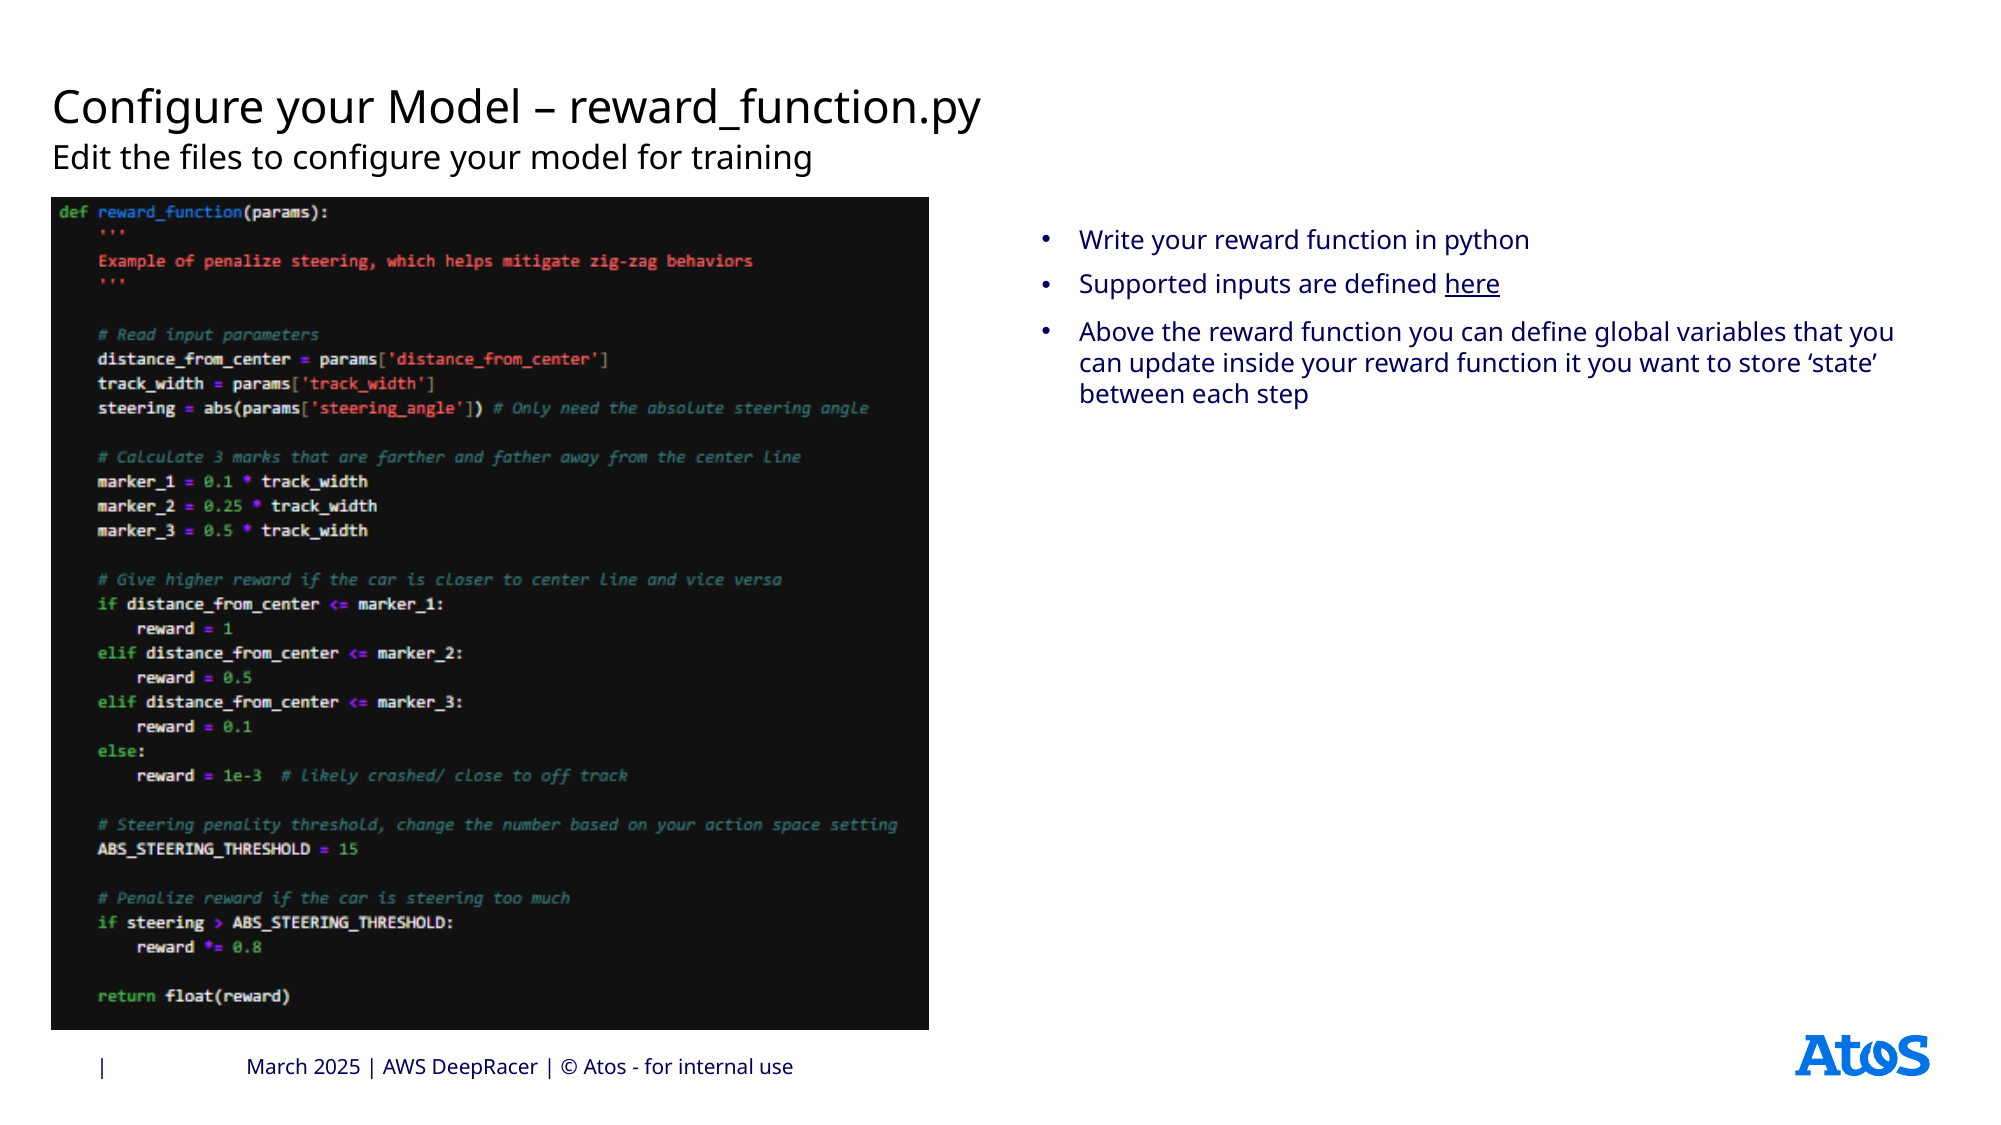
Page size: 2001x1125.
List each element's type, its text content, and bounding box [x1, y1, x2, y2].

picture [51, 197, 929, 1030]
list Edit the files to configure your model for training [51, 136, 1936, 177]
list Write your reward function in python Supported inputs are defined here Above the reward function you can define global variables that you can update inside your reward function it you want to store ‘state’ between each step [1026, 215, 1936, 1015]
title Configure your Model – reward_function.py [51, 77, 1936, 134]
